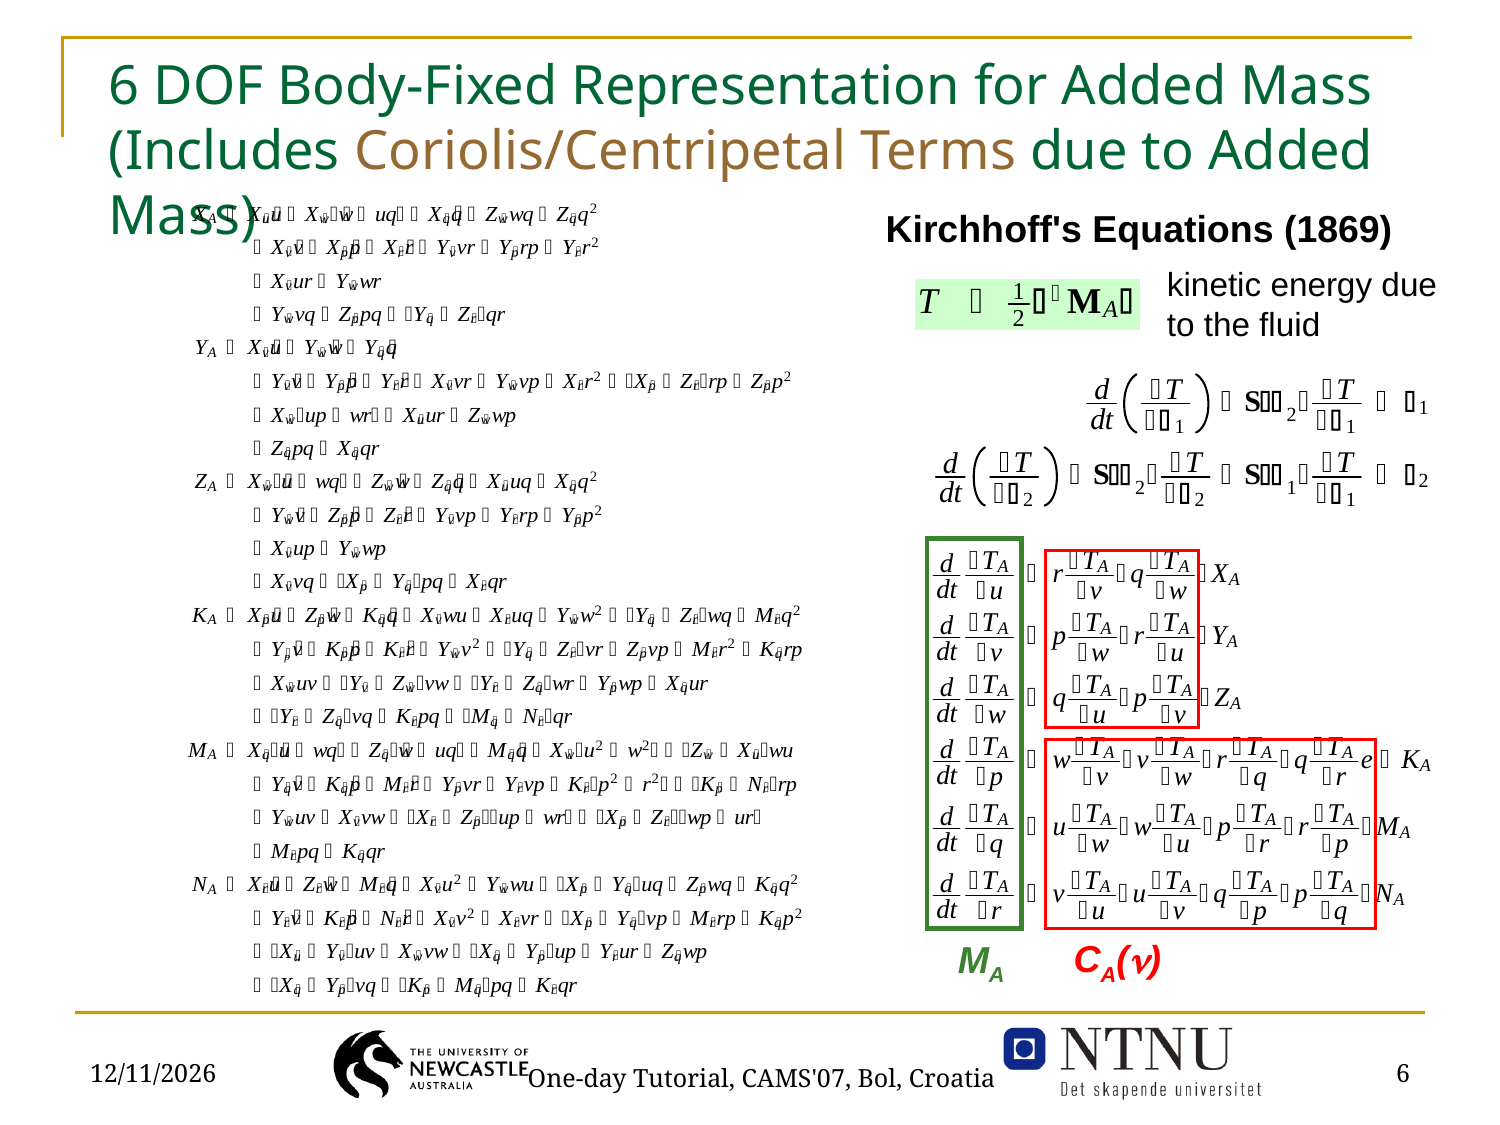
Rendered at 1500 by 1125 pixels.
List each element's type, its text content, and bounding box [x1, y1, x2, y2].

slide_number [74, 1023, 426, 1100]
title 6 DOF Body-Fixed Representation for Added Mass (Includes Coriolis/Centripetal Terms due to Added Mass) [93, 42, 1500, 231]
text_box kinetic energy due to the fluid [1152, 255, 1452, 350]
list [915, 361, 1447, 520]
text_box CA(n) [1058, 945, 1187, 994]
picture [324, 1023, 535, 1105]
text_box Kirchhoff's Equations (1869) [870, 197, 1408, 258]
picture [175, 193, 816, 1008]
footer One-day Tutorial, CAMS'07, Bol, Croatia [466, 1024, 1058, 1101]
text_box MA [943, 945, 1020, 995]
slide_number 6 [1074, 1023, 1426, 1100]
picture [915, 538, 1447, 938]
picture [998, 1023, 1268, 1102]
picture [915, 278, 1141, 331]
